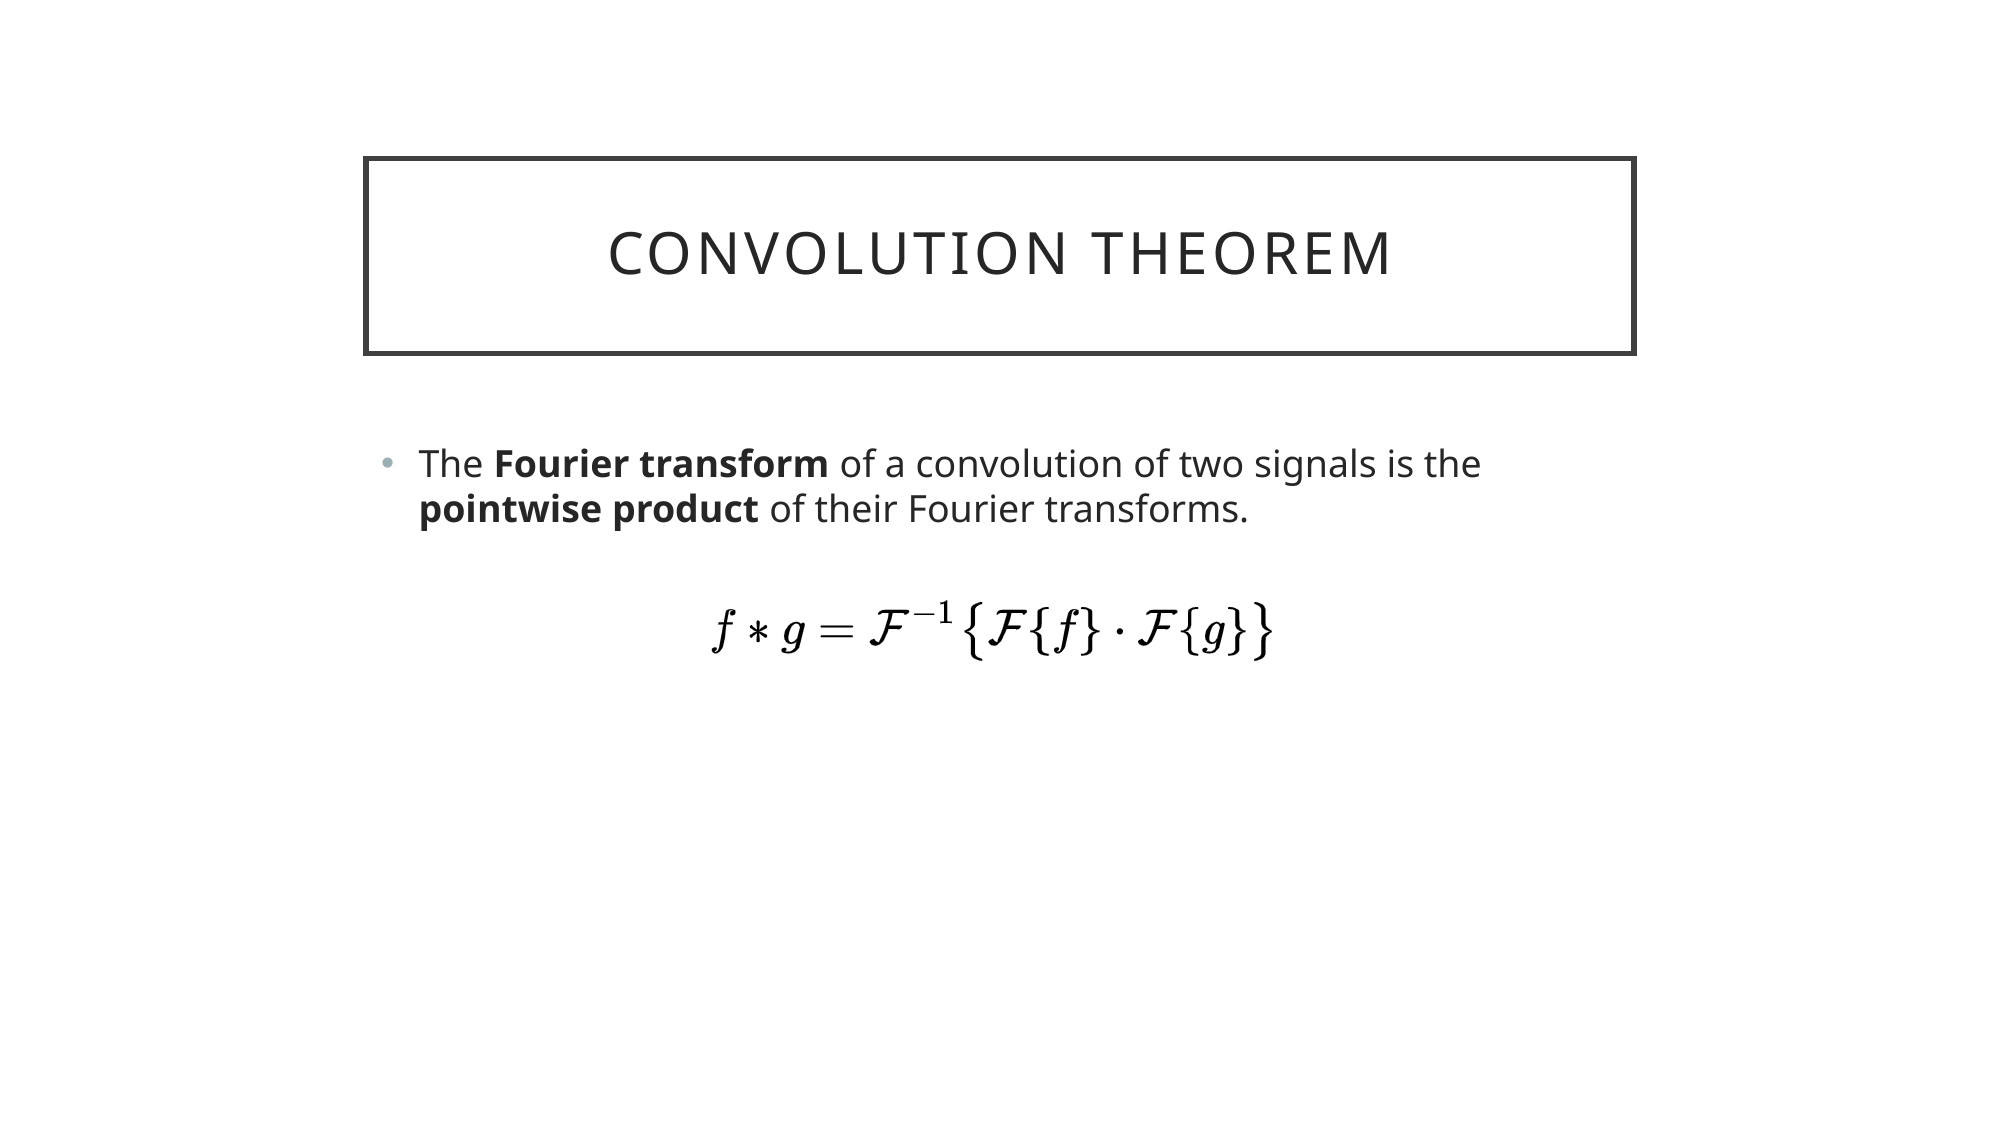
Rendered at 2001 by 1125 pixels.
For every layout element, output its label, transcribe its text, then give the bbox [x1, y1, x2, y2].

picture [671, 570, 1297, 688]
title Convolution theorem [363, 156, 1637, 356]
list The Fourier transform of a convolution of two signals is the pointwise product of their Fourier transforms. [366, 432, 1634, 942]
